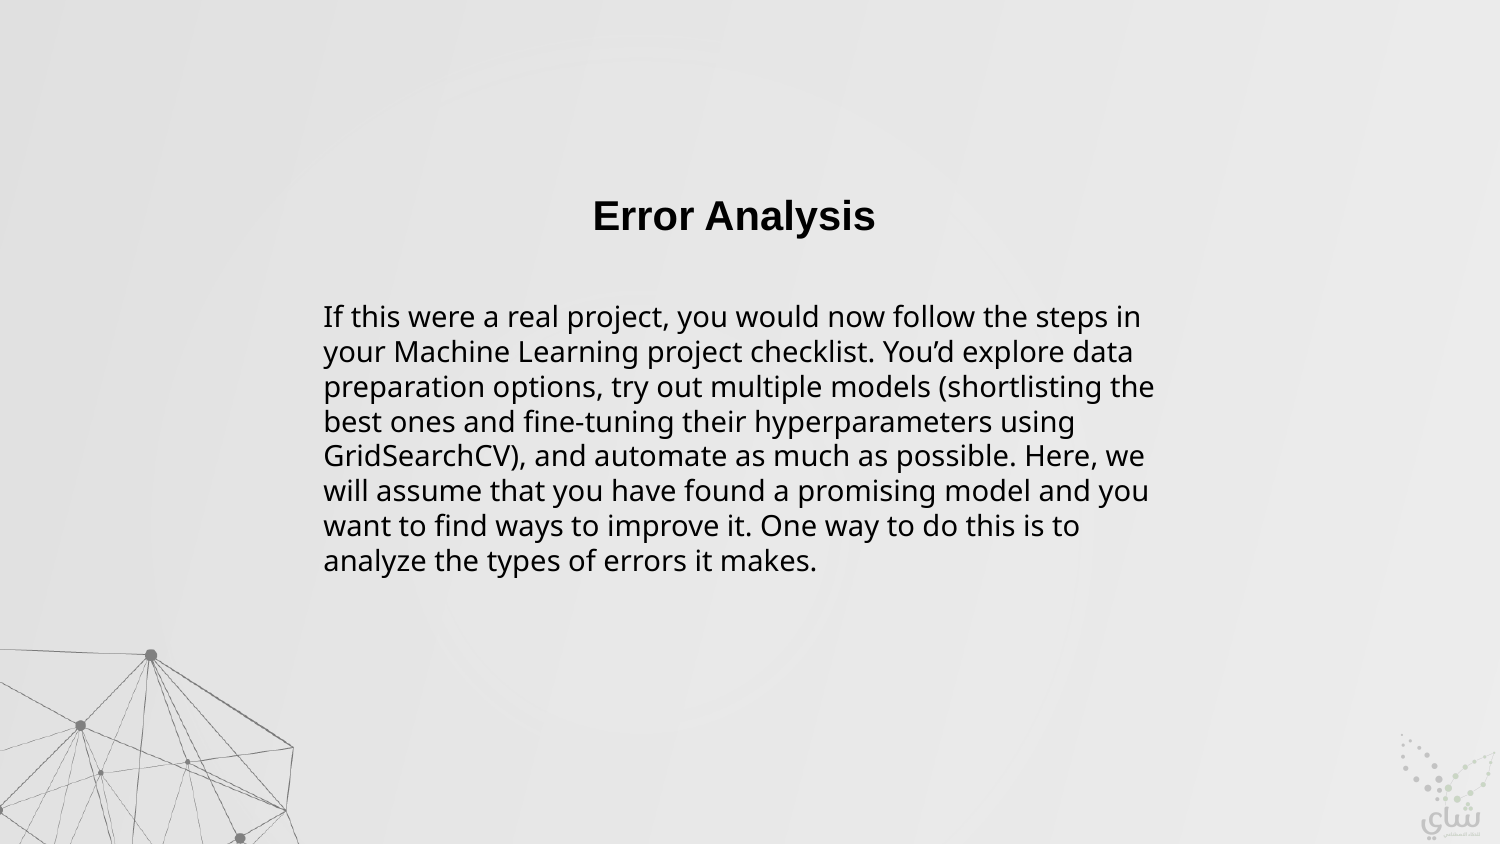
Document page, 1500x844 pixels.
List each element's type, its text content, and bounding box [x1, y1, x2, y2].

picture [0, 0, 1500, 844]
text_box If this were a real project, you would now follow the steps in your Machine Learning project checklist. You’d explore data preparation options, try out multiple models (shortlisting the best ones and fine-tuning their hyperparameters using GridSearchCV), and automate as much as possible. Here, we will assume that you have found a promising model and you want to find ways to improve it. One way to do this is to analyze the types of errors it makes. [308, 282, 1192, 593]
text_box Error Analysis [504, 166, 996, 254]
